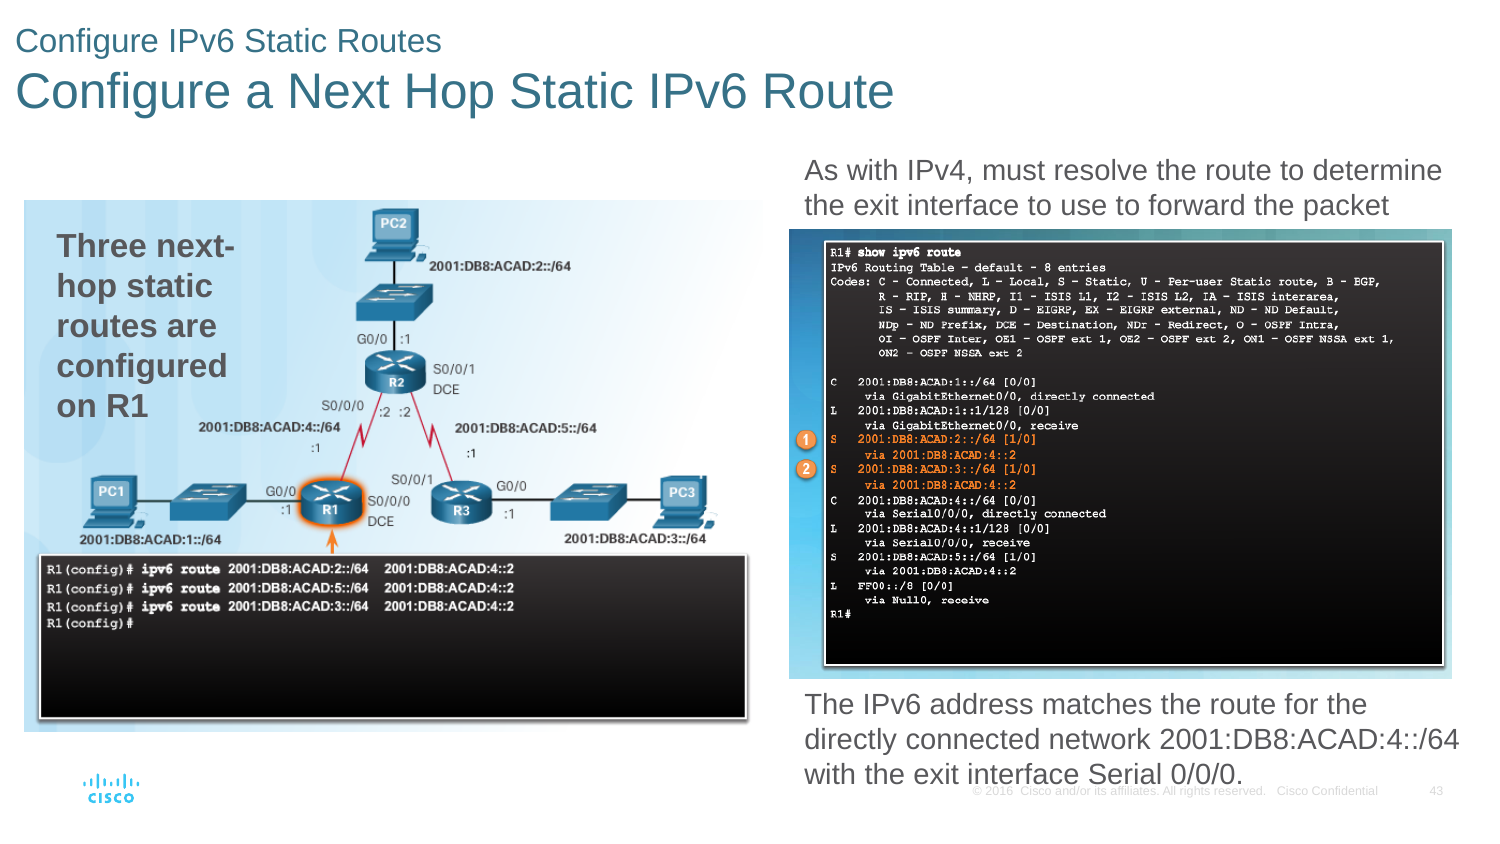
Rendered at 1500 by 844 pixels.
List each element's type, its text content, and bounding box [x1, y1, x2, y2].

title Configure IPv6 Static Routes Configure a Next Hop Static IPv6 Route [0, 6, 1500, 131]
picture [789, 229, 1452, 679]
text_box As with IPv4, must resolve the route to determine the exit interface to use to forward the packet [789, 143, 1479, 229]
picture [24, 199, 763, 732]
text_box The IPv6 address matches the route for the directly connected network 2001:DB8:ACAD:4::/64 with the exit interface Serial 0/0/0. [789, 678, 1479, 798]
